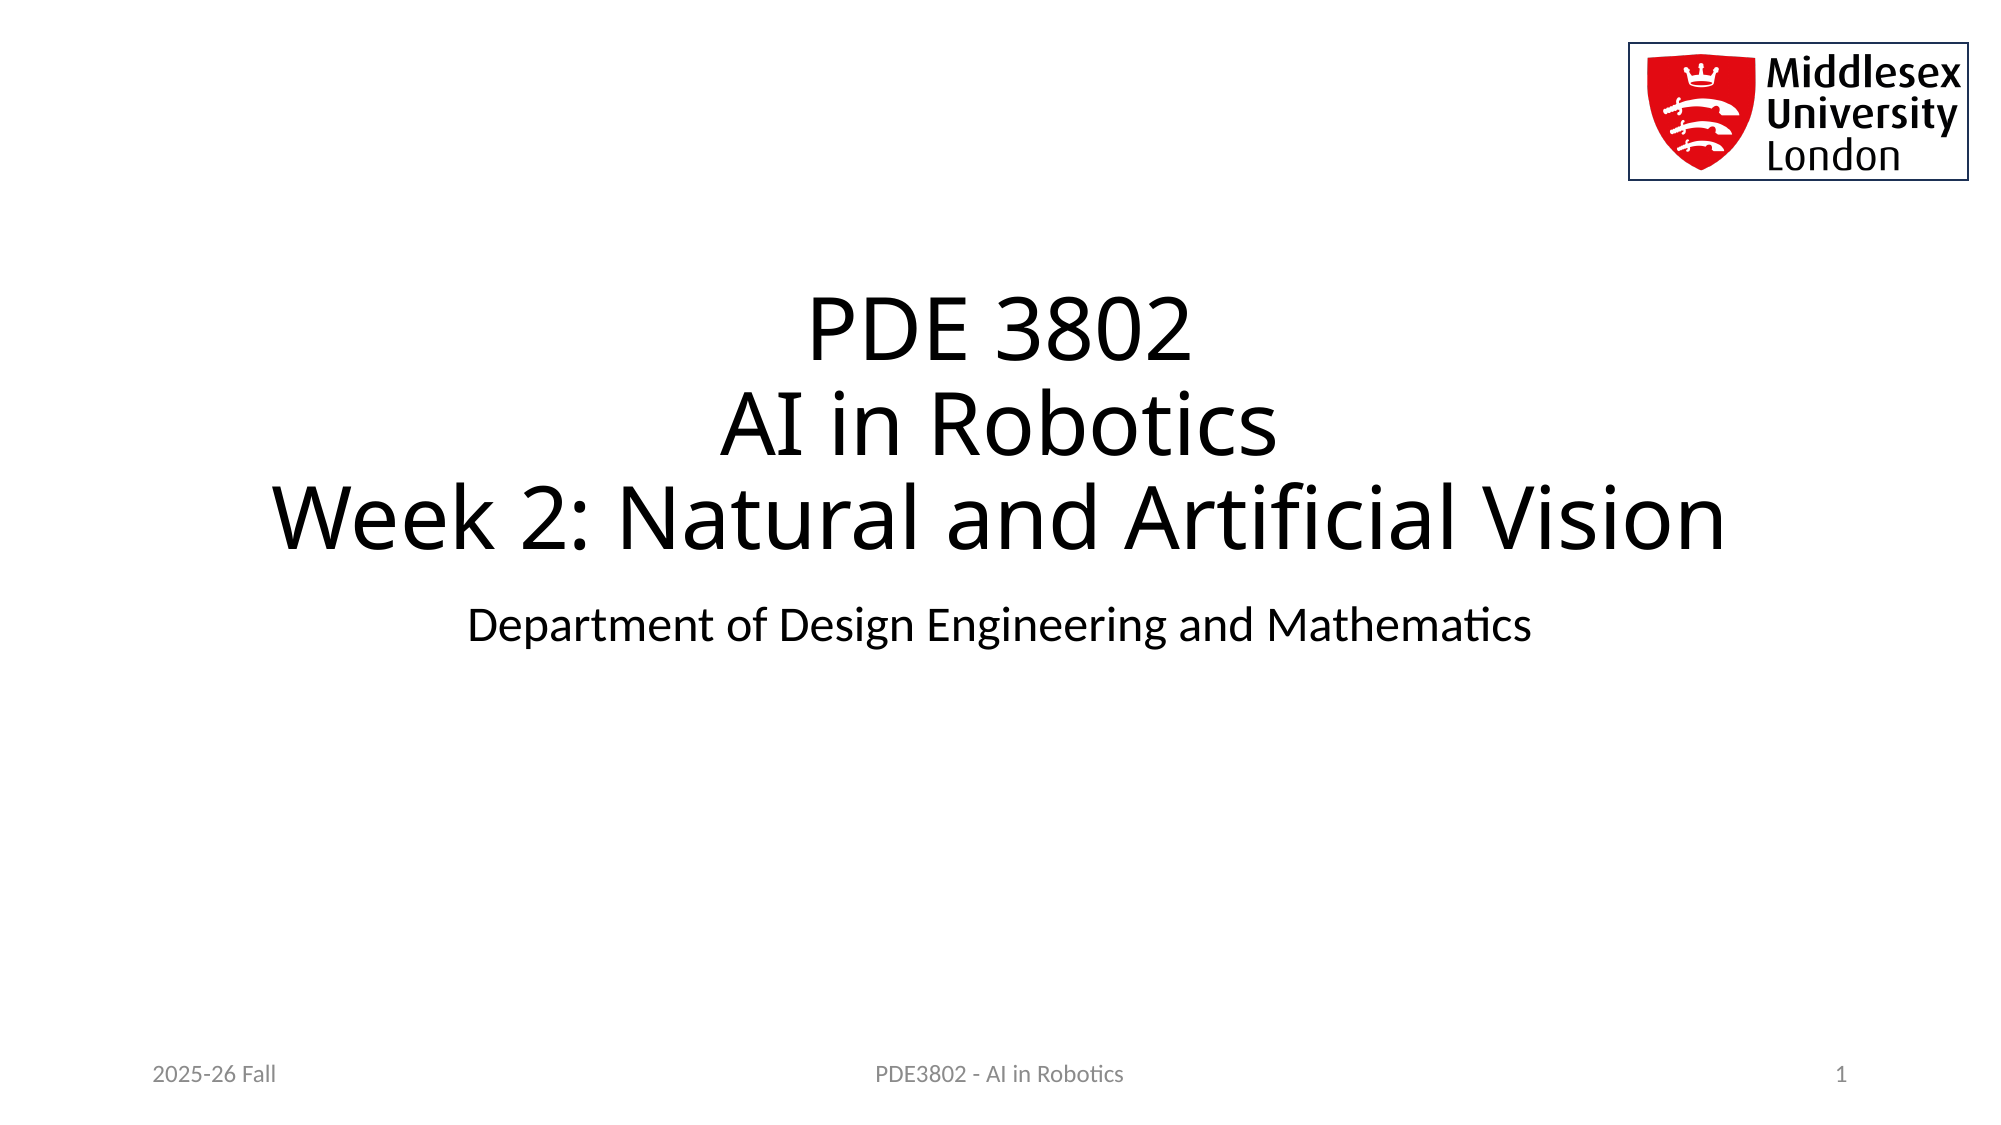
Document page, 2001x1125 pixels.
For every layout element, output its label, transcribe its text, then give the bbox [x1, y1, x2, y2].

slide_number 2025-26 Fall [137, 1042, 588, 1103]
footer PDE3802 - AI in Robotics [662, 1042, 1338, 1103]
slide_number 1 [1412, 1042, 1863, 1103]
picture [1630, 44, 1967, 179]
title PDE 3802 AI in Robotics Week 2: Natural and Artificial Vision [249, 184, 1750, 576]
subtitle Department of Design Engineering and Mathematics [249, 590, 1750, 863]
